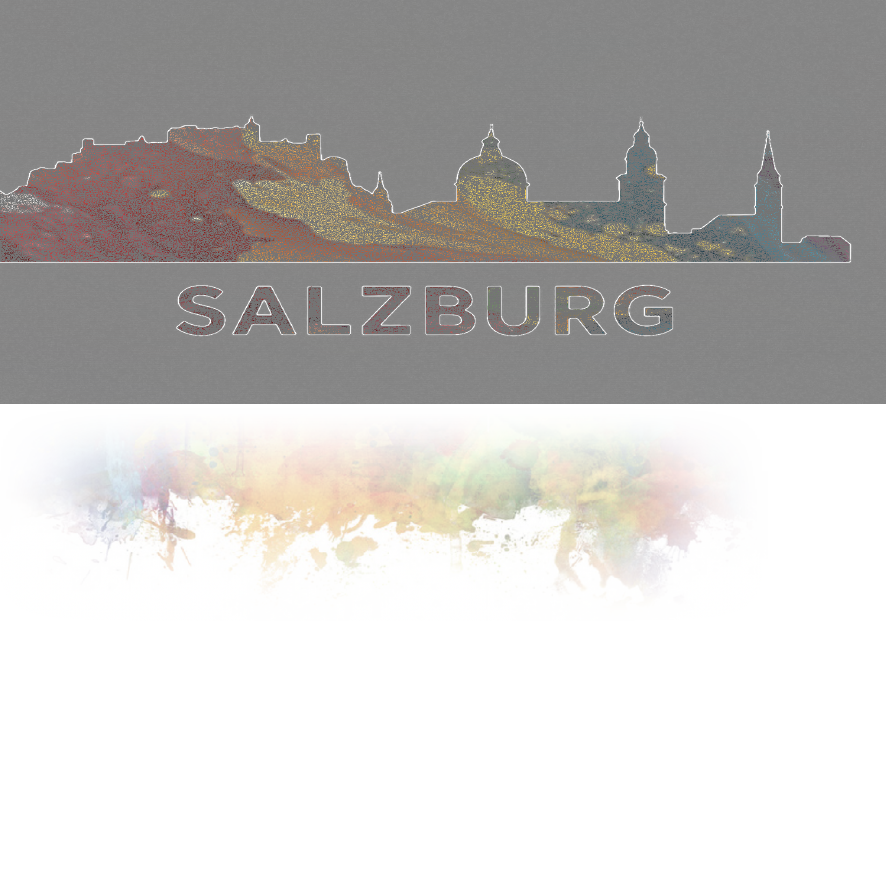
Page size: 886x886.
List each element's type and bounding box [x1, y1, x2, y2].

picture [0, 405, 768, 622]
picture [0, 0, 886, 404]
